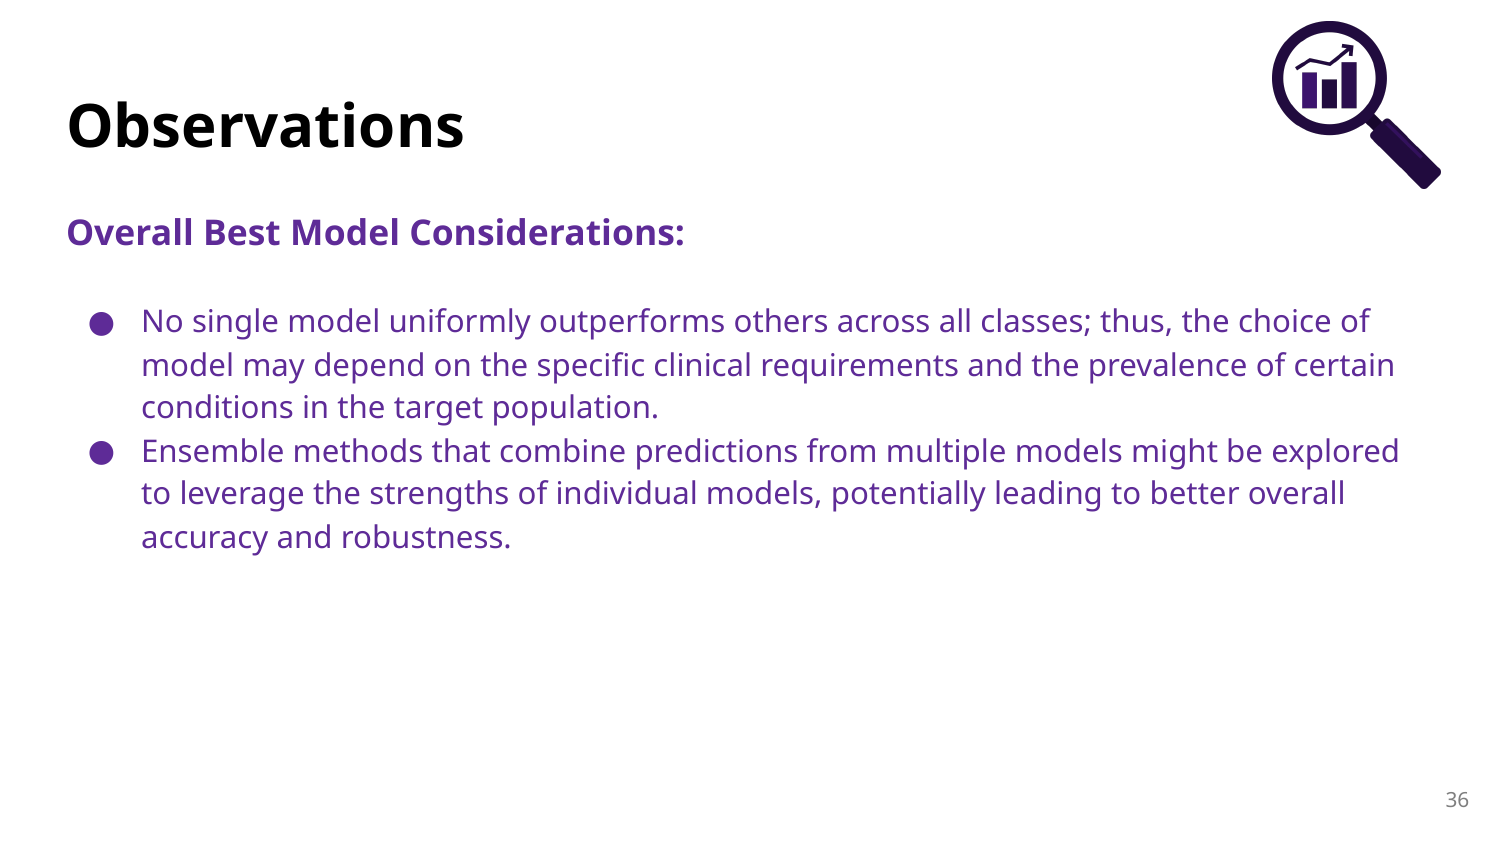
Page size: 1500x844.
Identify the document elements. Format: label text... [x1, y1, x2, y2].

title Observations [51, 72, 1267, 176]
picture [1272, 21, 1441, 190]
list Overall Best Model Considerations: No single model uniformly outperforms others across all classes; thus, the choice of model may depend on the specific clinical requirements and the prevalence of certain conditions in the target population. Ensemble methods that combine predictions from multiple models might be explored to leverage the strengths of individual models, potentially leading to better overall accuracy and robustness. [51, 189, 1449, 750]
slide_number 36 [1394, 769, 1484, 834]
